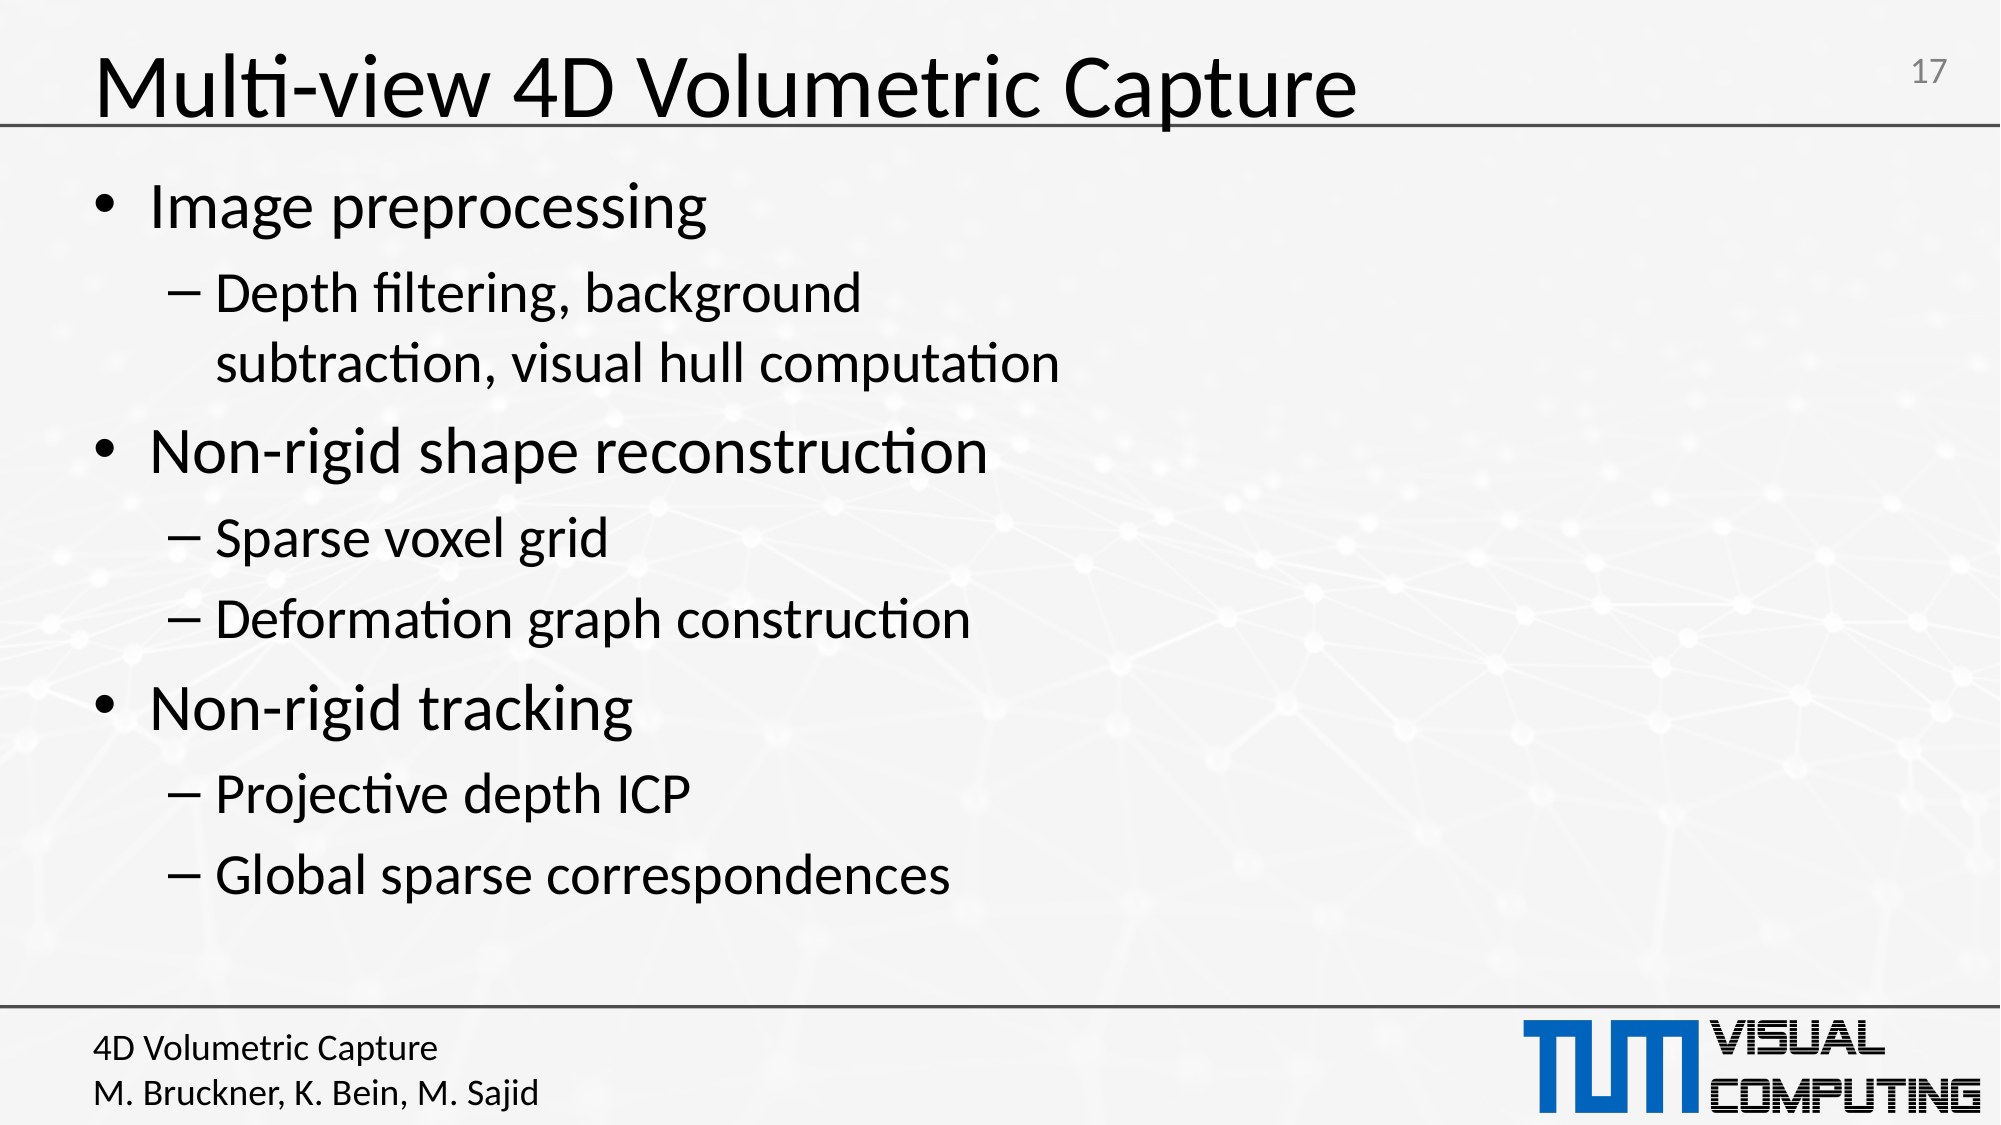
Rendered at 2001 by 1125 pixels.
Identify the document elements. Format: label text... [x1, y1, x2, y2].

title Multi-view 4D Volumetric Capture [78, 0, 1510, 143]
list Image preprocessing Depth filtering, background subtraction, visual hull computation Non-rigid shape reconstruction Sparse voxel grid Deformation graph construction Non-rigid tracking Projective depth ICP Global sparse correspondences [78, 154, 1093, 968]
picture [1523, 1018, 1983, 1117]
